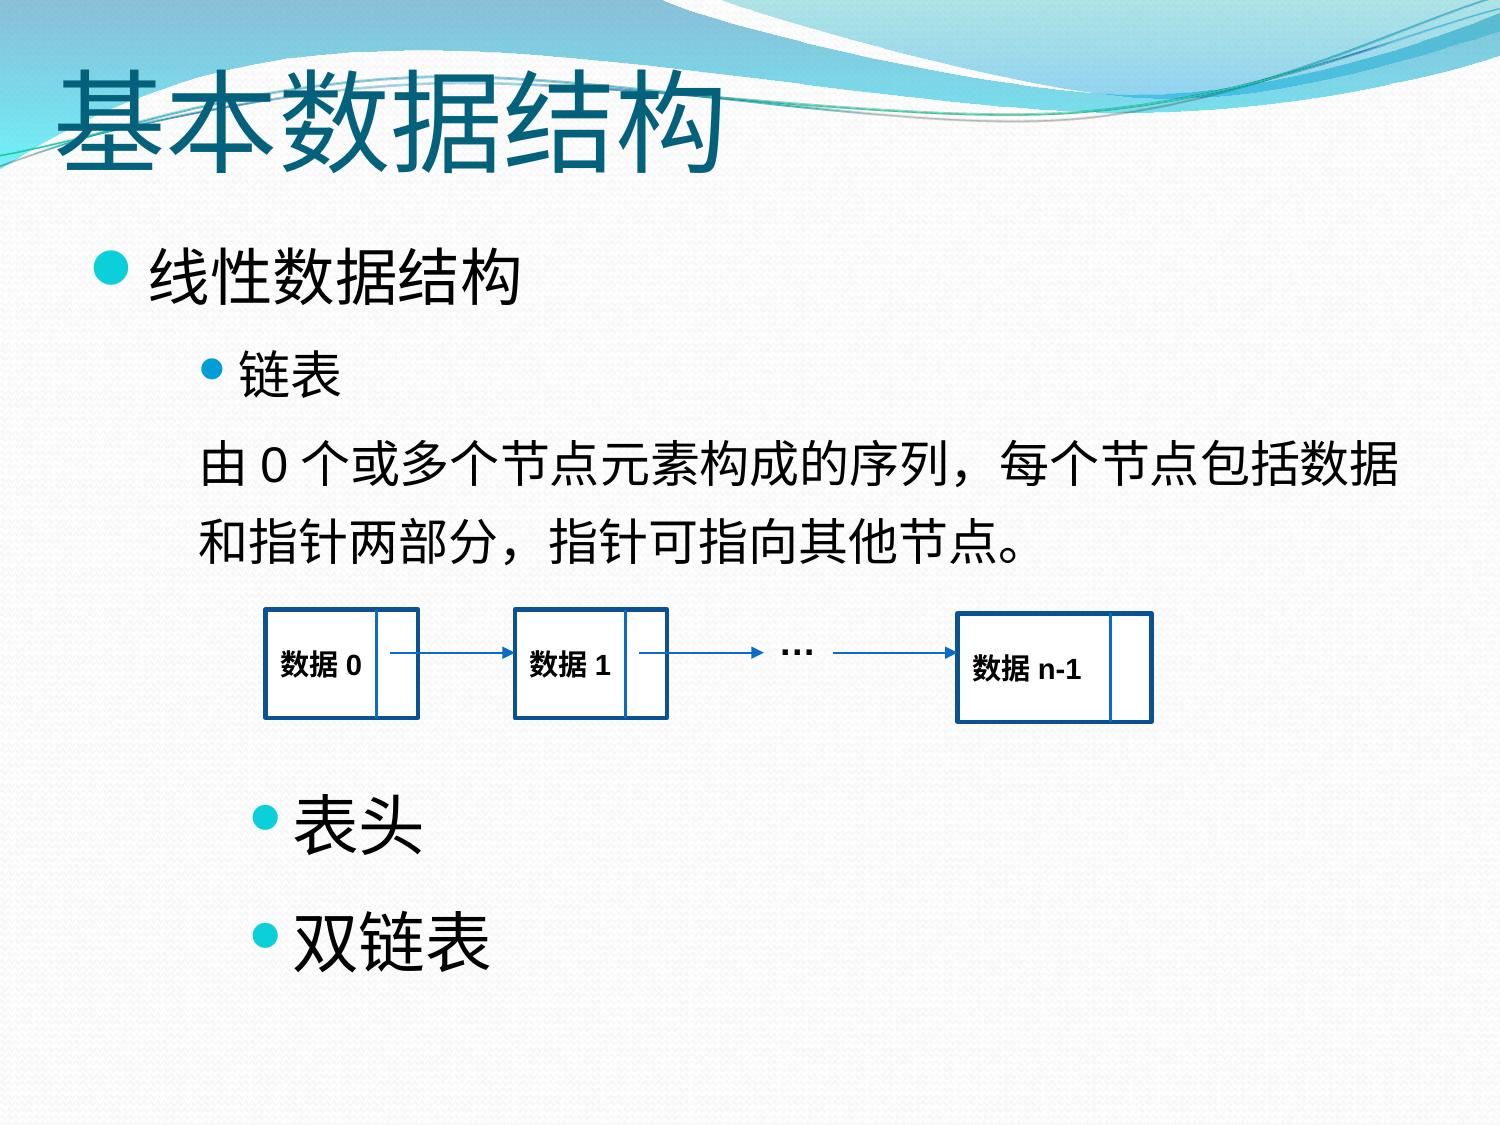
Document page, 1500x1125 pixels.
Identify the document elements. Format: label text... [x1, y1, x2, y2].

picture [0, 0, 1500, 1125]
list 线性数据结构 链表 由0个或多个节点元素构成的序列，每个节点包括数据和指针两部分，指针可指向其他节点。 表头 双链表 [73, 207, 1424, 979]
title 基本数据结构 [52, 0, 1404, 188]
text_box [265, 609, 1152, 722]
